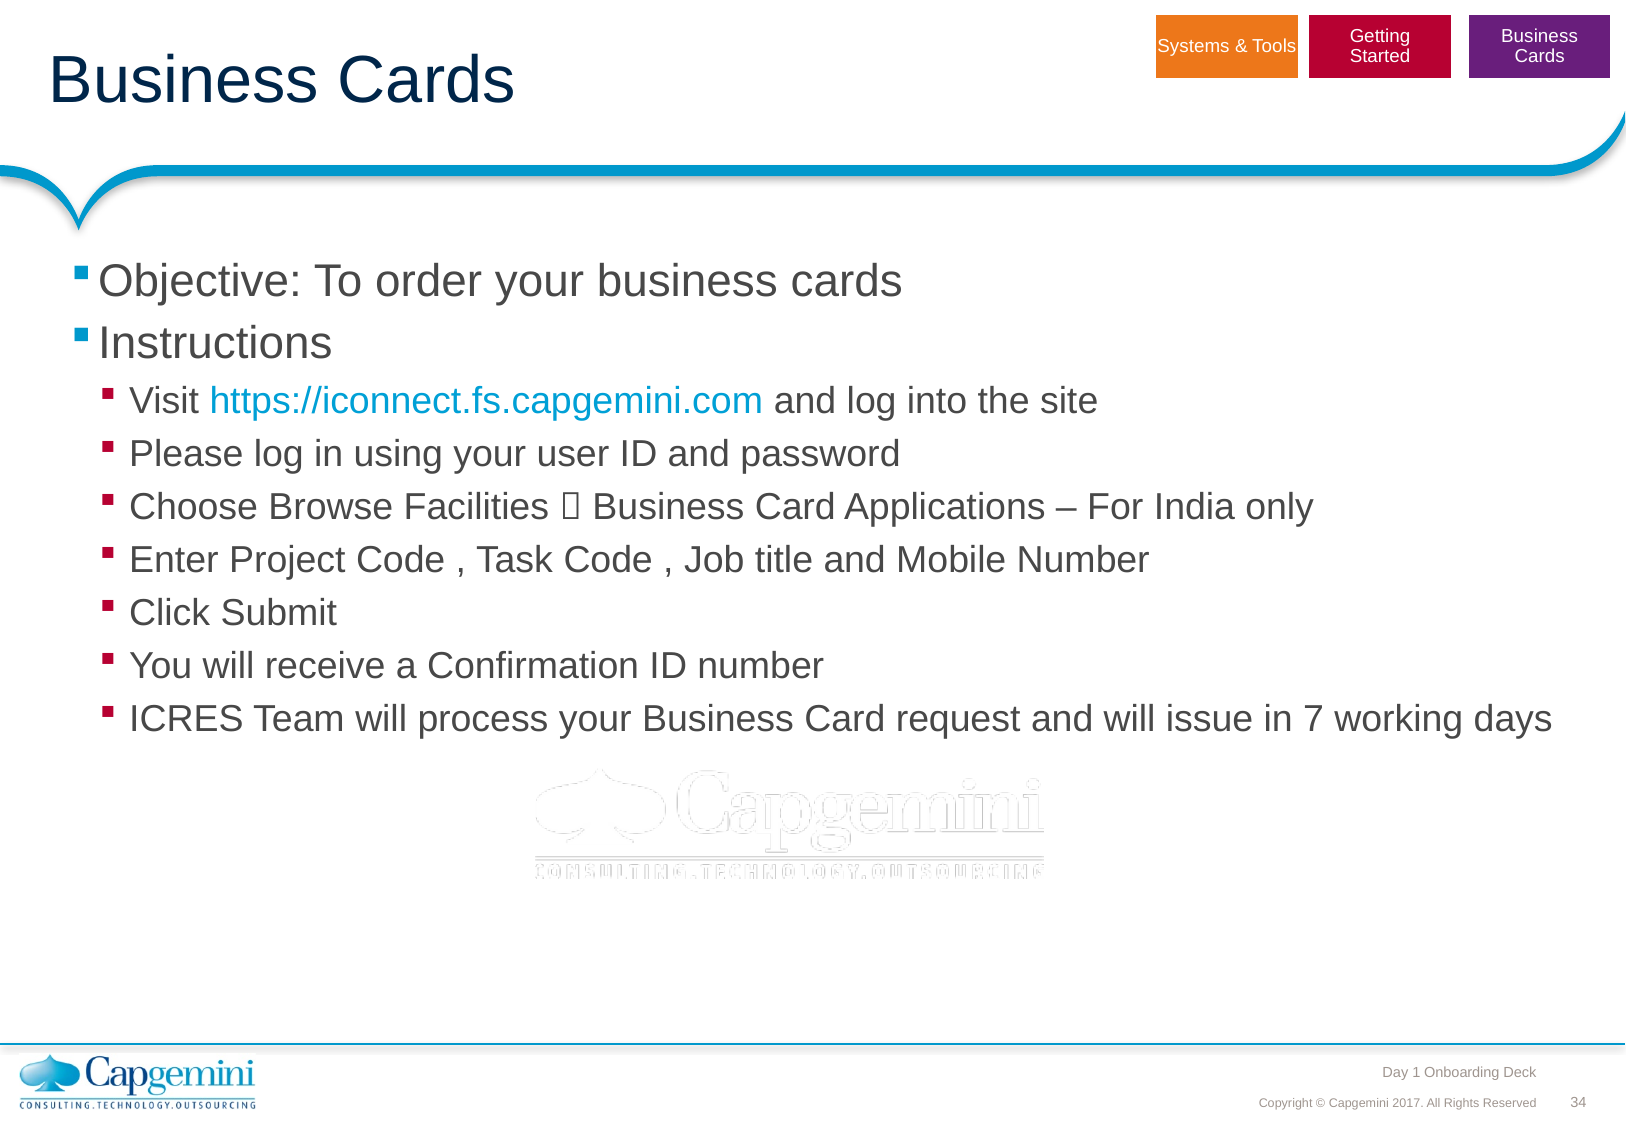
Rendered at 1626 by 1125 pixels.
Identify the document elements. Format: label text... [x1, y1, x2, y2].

text_box [139, 294, 1486, 693]
picture [535, 768, 1045, 880]
picture [19, 1053, 256, 1110]
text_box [1307, 12, 1454, 80]
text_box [1153, 12, 1300, 80]
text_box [1466, 12, 1613, 80]
title Business Cards [0, 0, 1625, 165]
list Objective: To order your business cards Instructions Visit https://iconnect.fs.capgemini.com and log into the site Please log in using your user ID and password Choose Browse Facilities  Business Card Applications – For India only Enter Project Code , Task Code , Job title and Mobile Number Click Submit You will receive a Confirmation ID number ICRES Team will process your Business Card request and will issue in 7 working days [53, 245, 1625, 1007]
